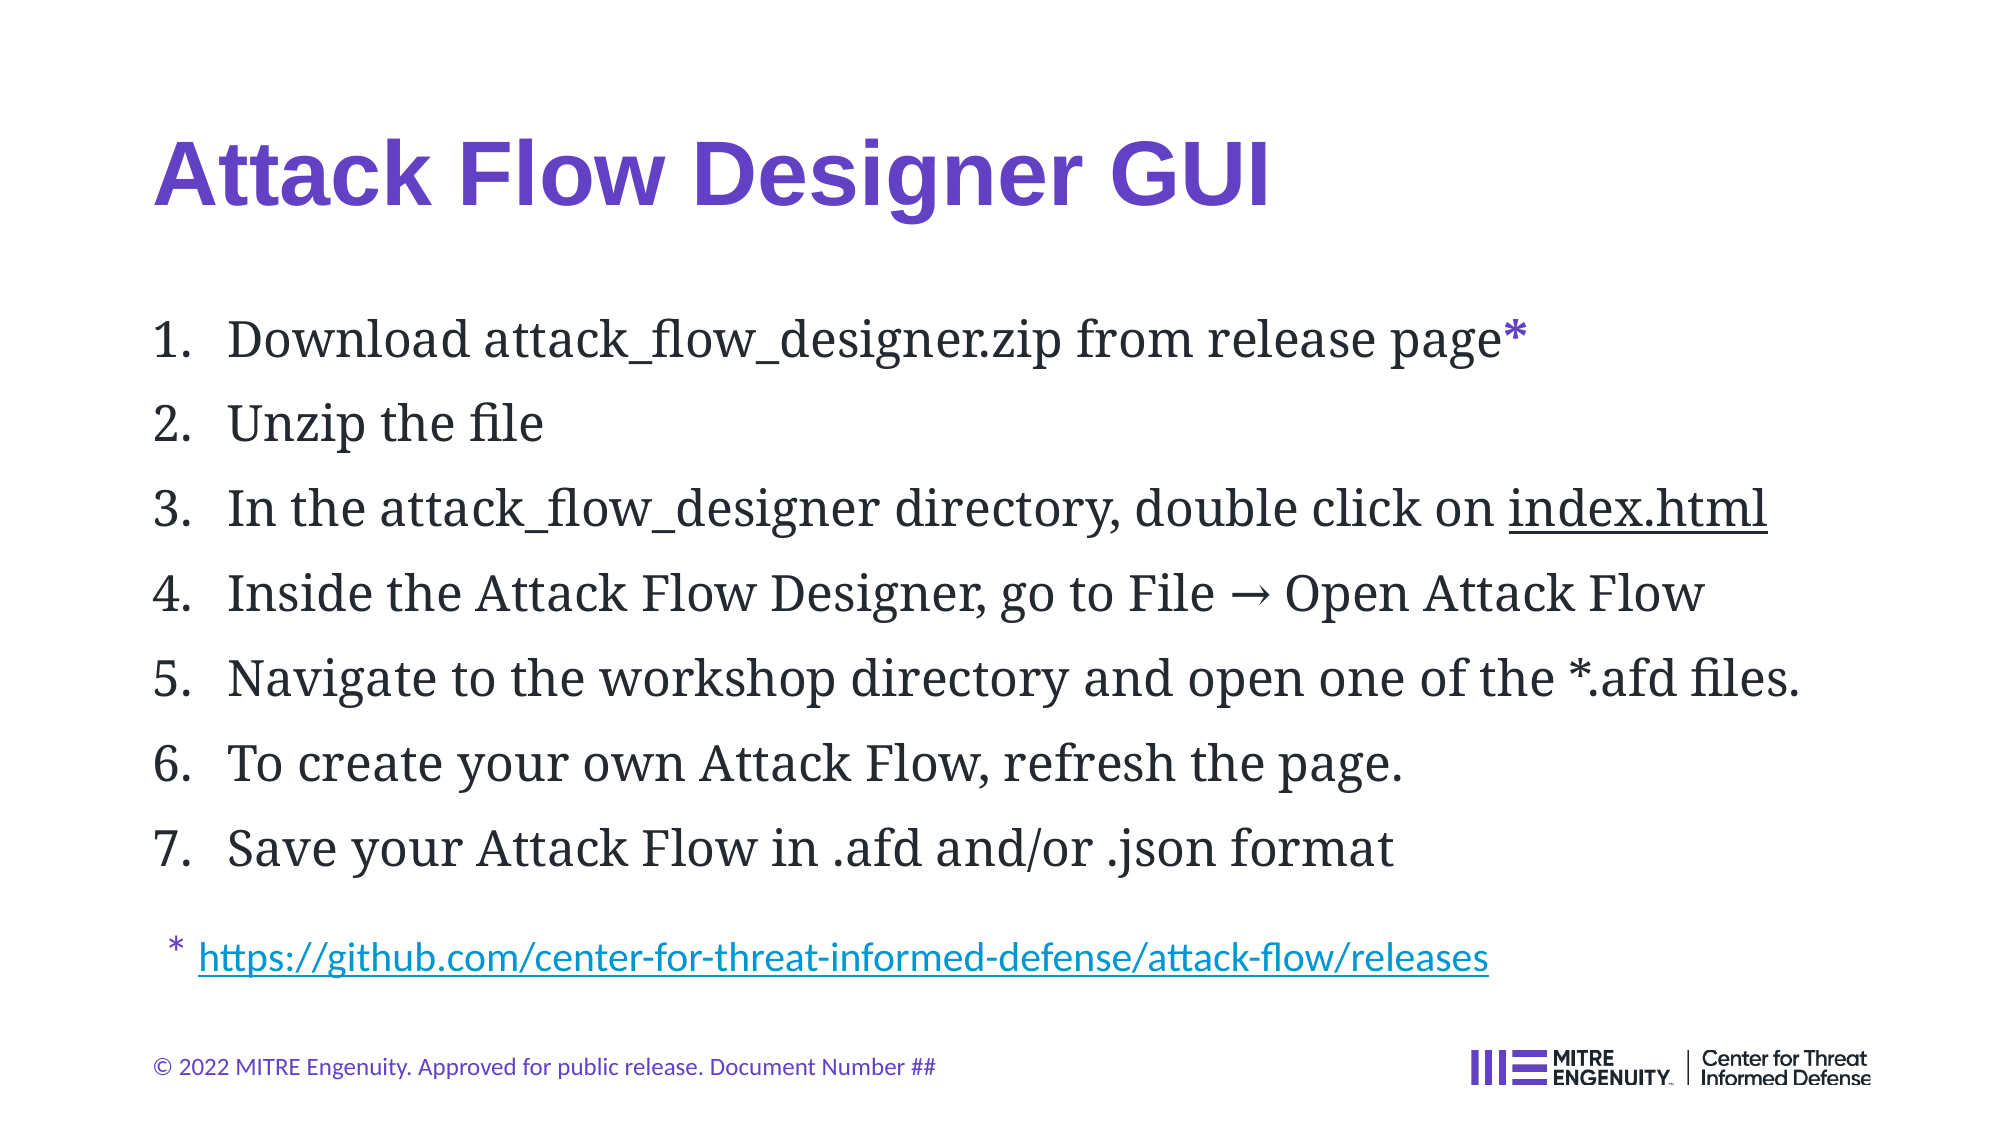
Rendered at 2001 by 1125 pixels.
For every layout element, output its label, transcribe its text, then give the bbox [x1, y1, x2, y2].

footer © 2022 MITRE Engenuity. Approved for public release. Document Number ## [137, 1035, 1158, 1096]
title Attack Flow Designer GUI [137, 59, 1757, 278]
list Download attack_flow_designer.zip from release page* Unzip the file In the attack_flow_designer directory, double click on index.html Inside the Attack Flow Designer, go to File → Open Attack Flow Navigate to the workshop directory and open one of the *.afd files. To create your own Attack Flow, refresh the page. Save your Attack Flow in .afd and/or .json format [137, 299, 1905, 1014]
